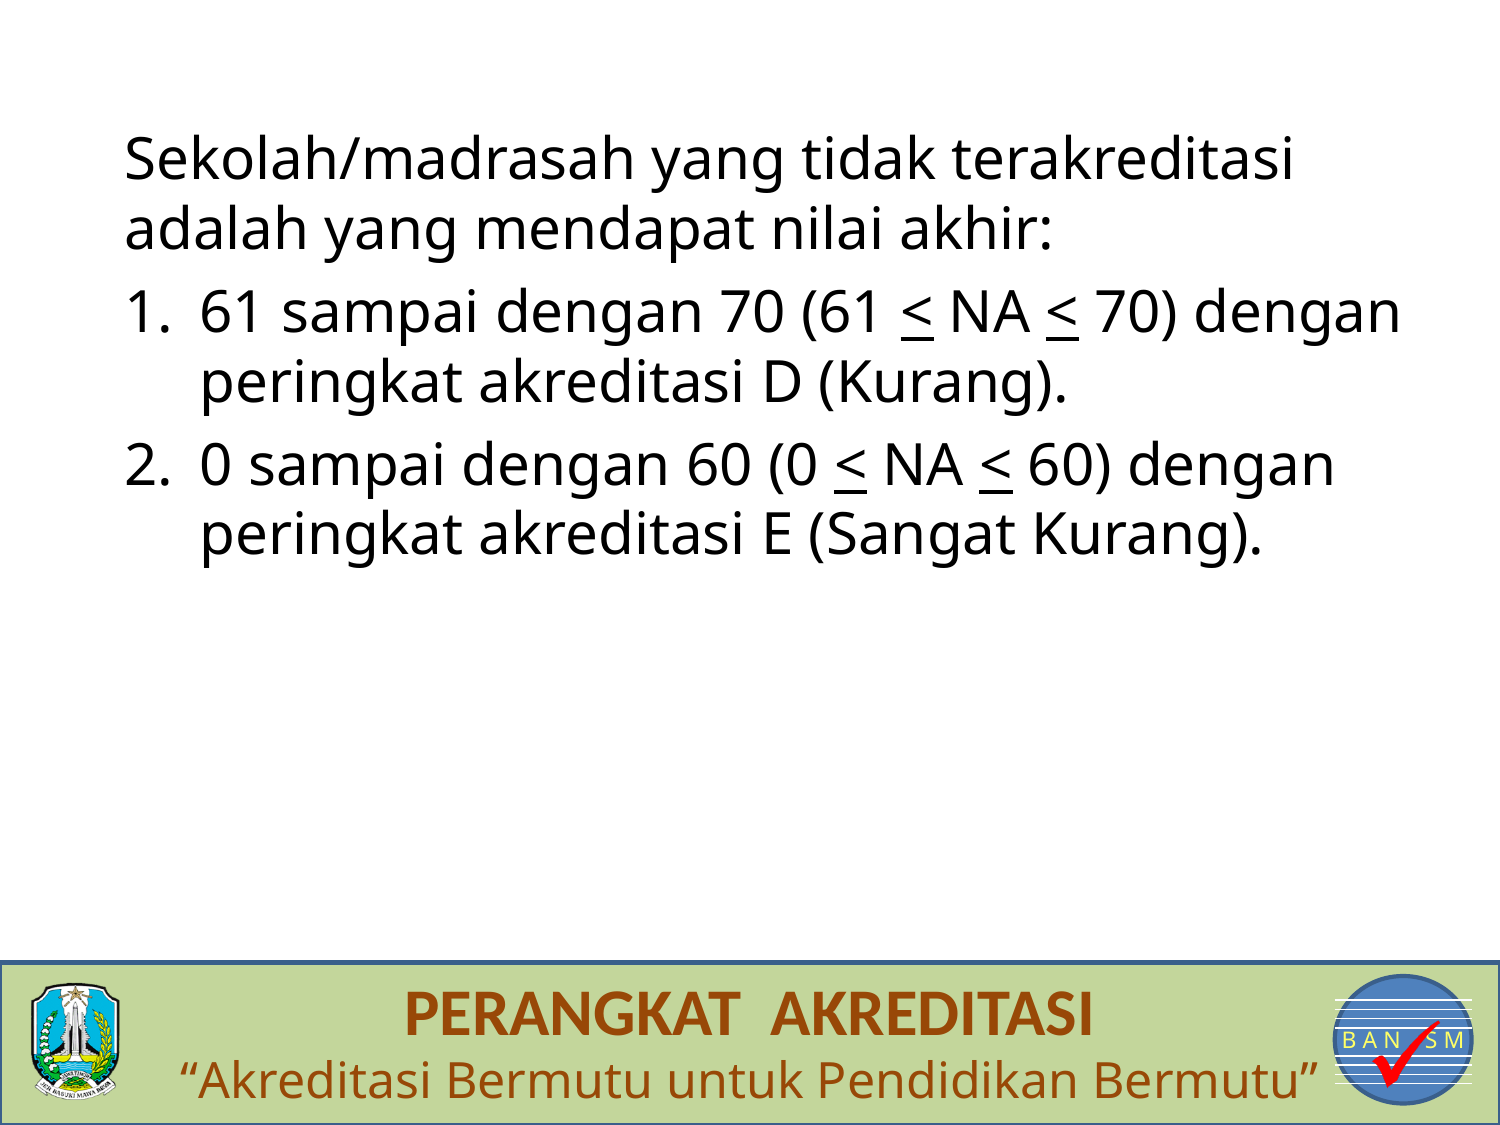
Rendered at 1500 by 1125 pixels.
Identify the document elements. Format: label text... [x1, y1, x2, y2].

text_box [0, 962, 1500, 1125]
text_box Sekolah/madrasah yang tidak terakreditasi adalah yang mendapat nilai akhir: 61 sampai dengan 70 (61 < NA < 70) dengan peringkat akreditasi D (Kurang). 0 sampai dengan 60 (0 < NA < 60) dengan peringkat akreditasi E (Sangat Kurang). [109, 114, 1450, 574]
